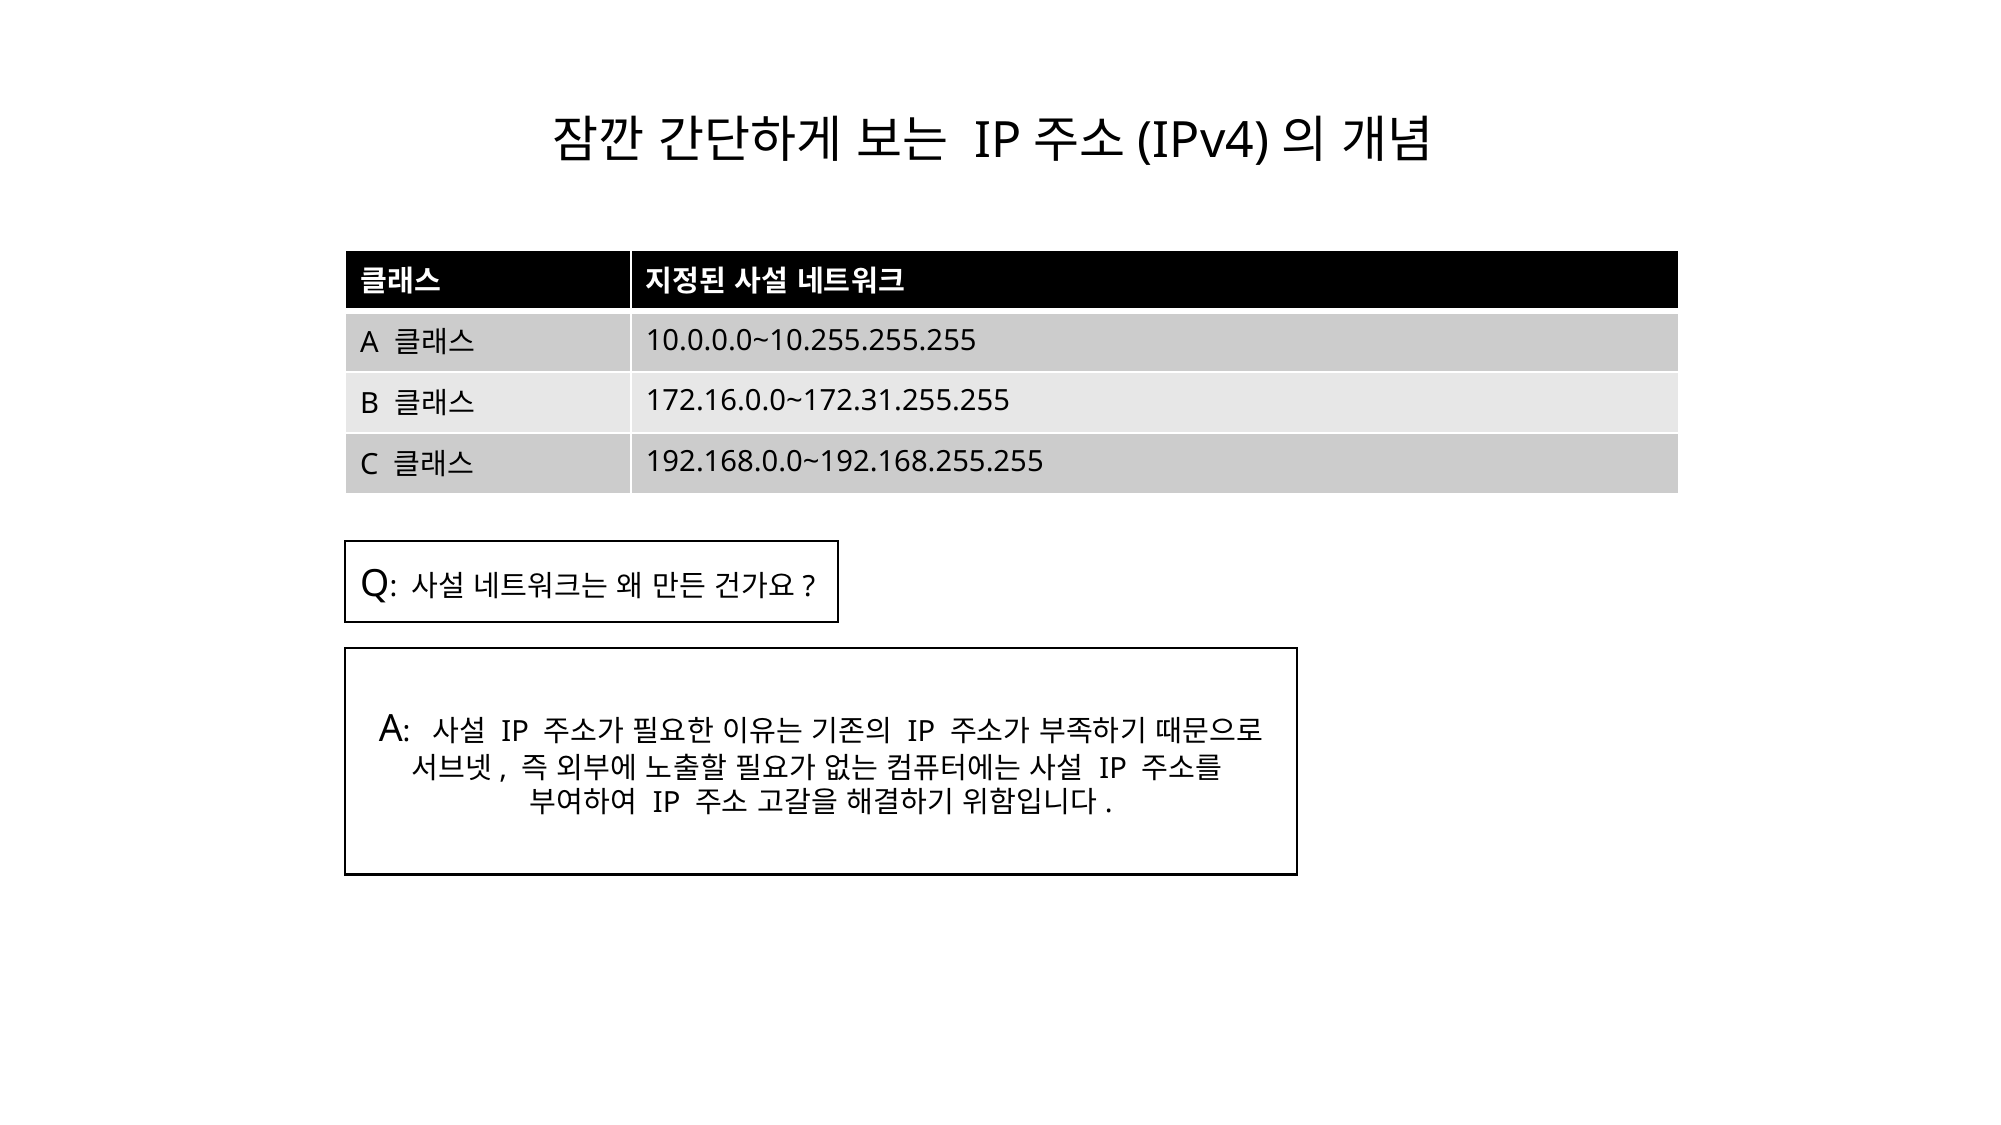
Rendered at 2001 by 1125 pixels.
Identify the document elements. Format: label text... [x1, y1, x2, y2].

text_box Q: 사설 네트워크는 왜 만든 건가요? [344, 540, 839, 623]
table_cell B 클래스 [346, 373, 630, 432]
table_cell 10.0.0.0~10.255.255.255 [632, 314, 1678, 371]
table_cell 172.16.0.0~172.31.255.255 [632, 373, 1678, 432]
table_cell A 클래스 [346, 314, 630, 371]
text_box 잠깐 간단하게 보는 IP주소(IPv4)의 개념 [537, 100, 1463, 176]
table_header 지정된 사설 네트워크 [632, 251, 1678, 308]
text_box A: 사설 IP 주소가 필요한 이유는 기존의 IP 주소가 부족하기 때문으로 서브넷, 즉 외부에 노출할 필요가 없는 컴퓨터에는 사설 IP 주소를 부여하여 IP 주소 고갈을 해결하기 위함입니다. [344, 647, 1298, 876]
table_header 클래스 [346, 251, 630, 308]
table_cell C 클래스 [346, 434, 630, 493]
table_cell 192.168.0.0~192.168.255.255 [632, 434, 1678, 493]
